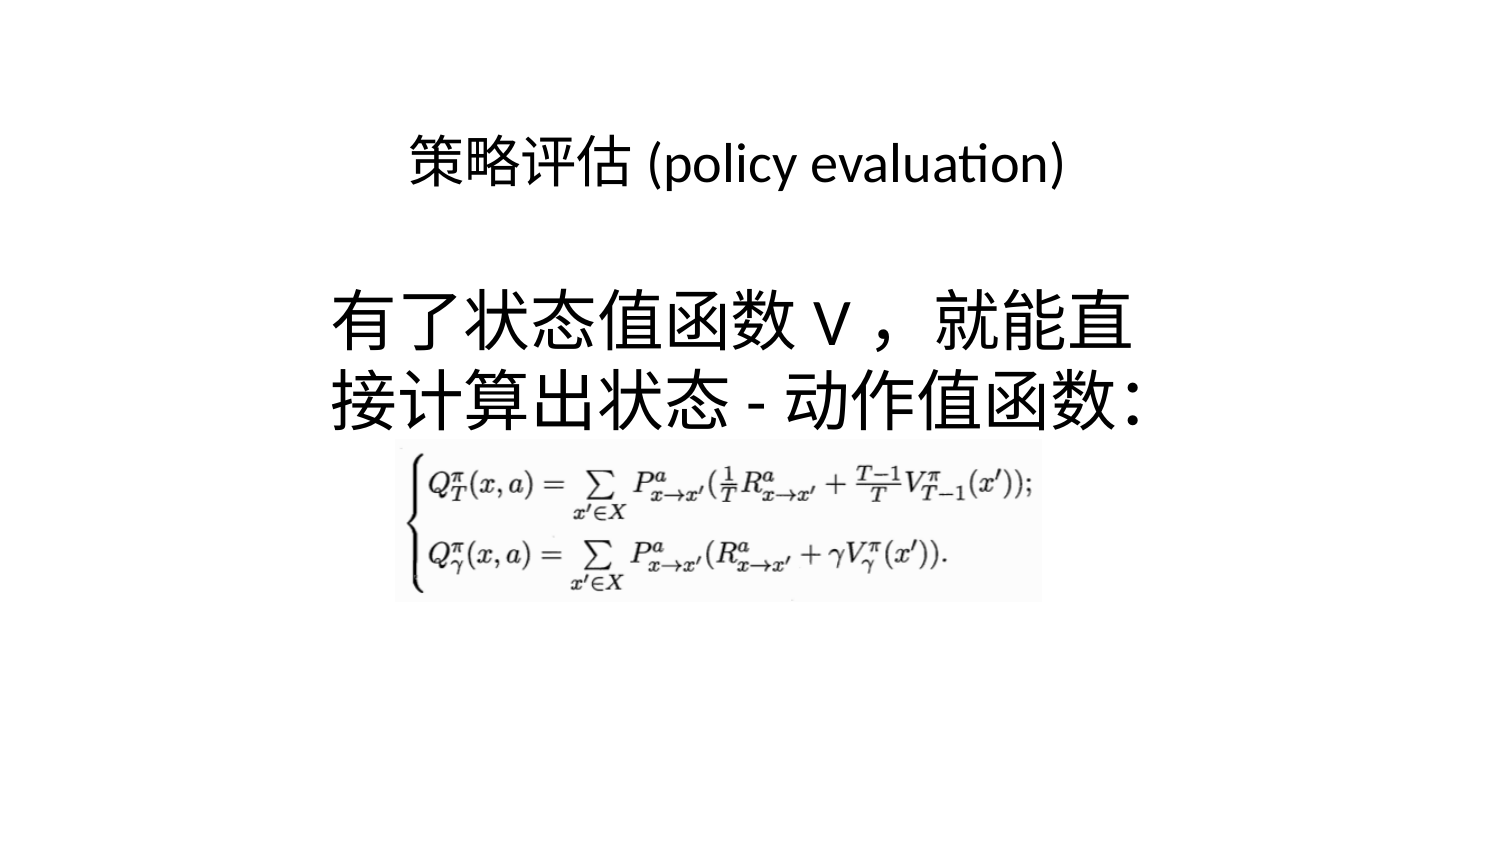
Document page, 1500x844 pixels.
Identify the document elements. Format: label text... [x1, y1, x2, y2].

title 策略评估(policy evaluation) [259, 69, 1216, 251]
subtitle 有了状态值函数V，就能直接计算出状态-动作值函数： [315, 271, 1160, 475]
picture [395, 439, 1043, 602]
